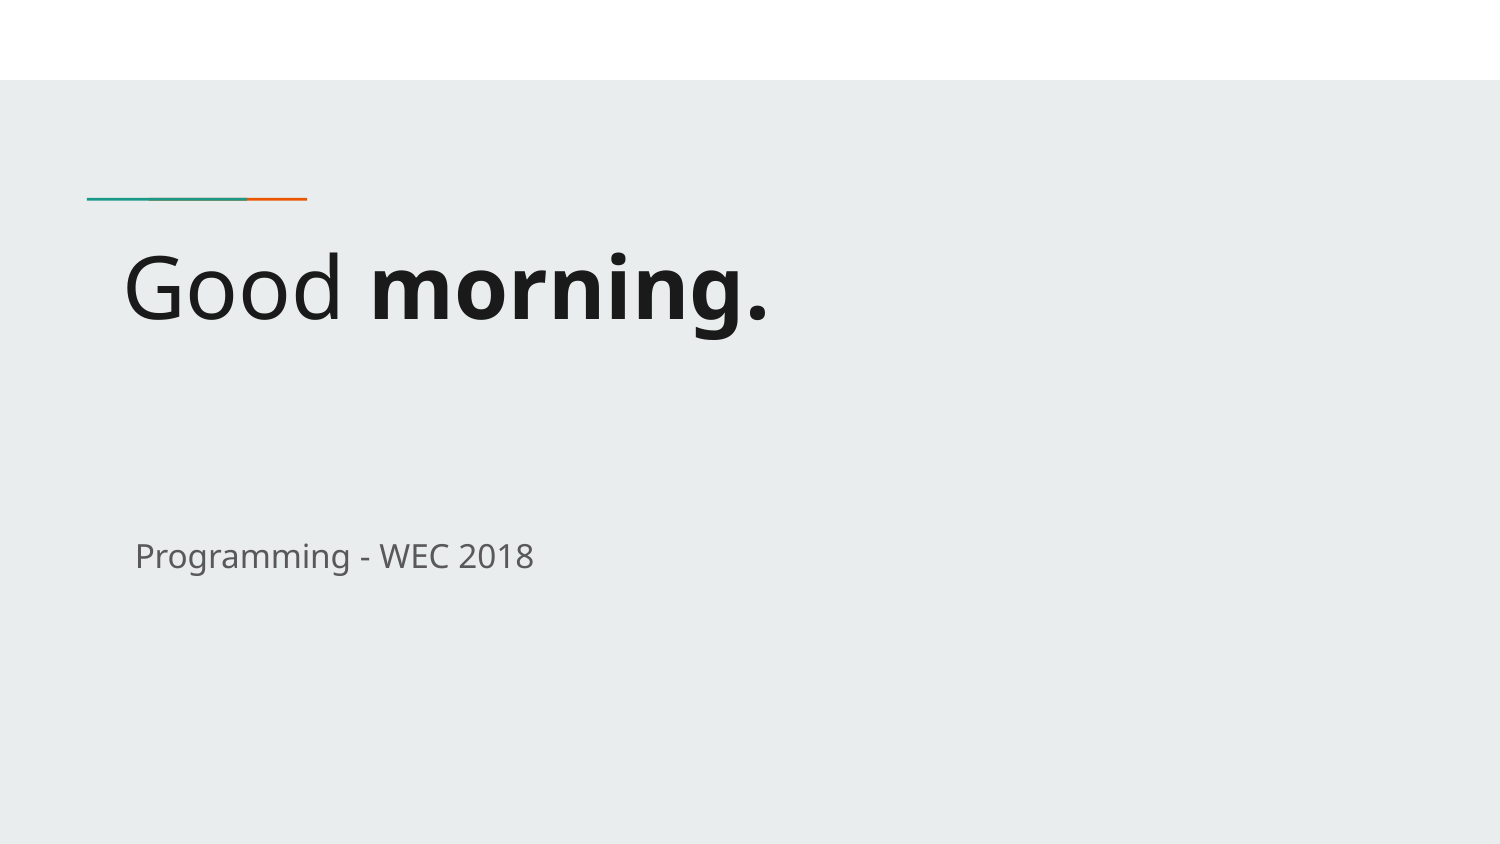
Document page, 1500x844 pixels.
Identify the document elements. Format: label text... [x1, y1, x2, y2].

subtitle Programming - WEC 2018 [119, 520, 1381, 610]
title Good morning. [107, 216, 1369, 490]
